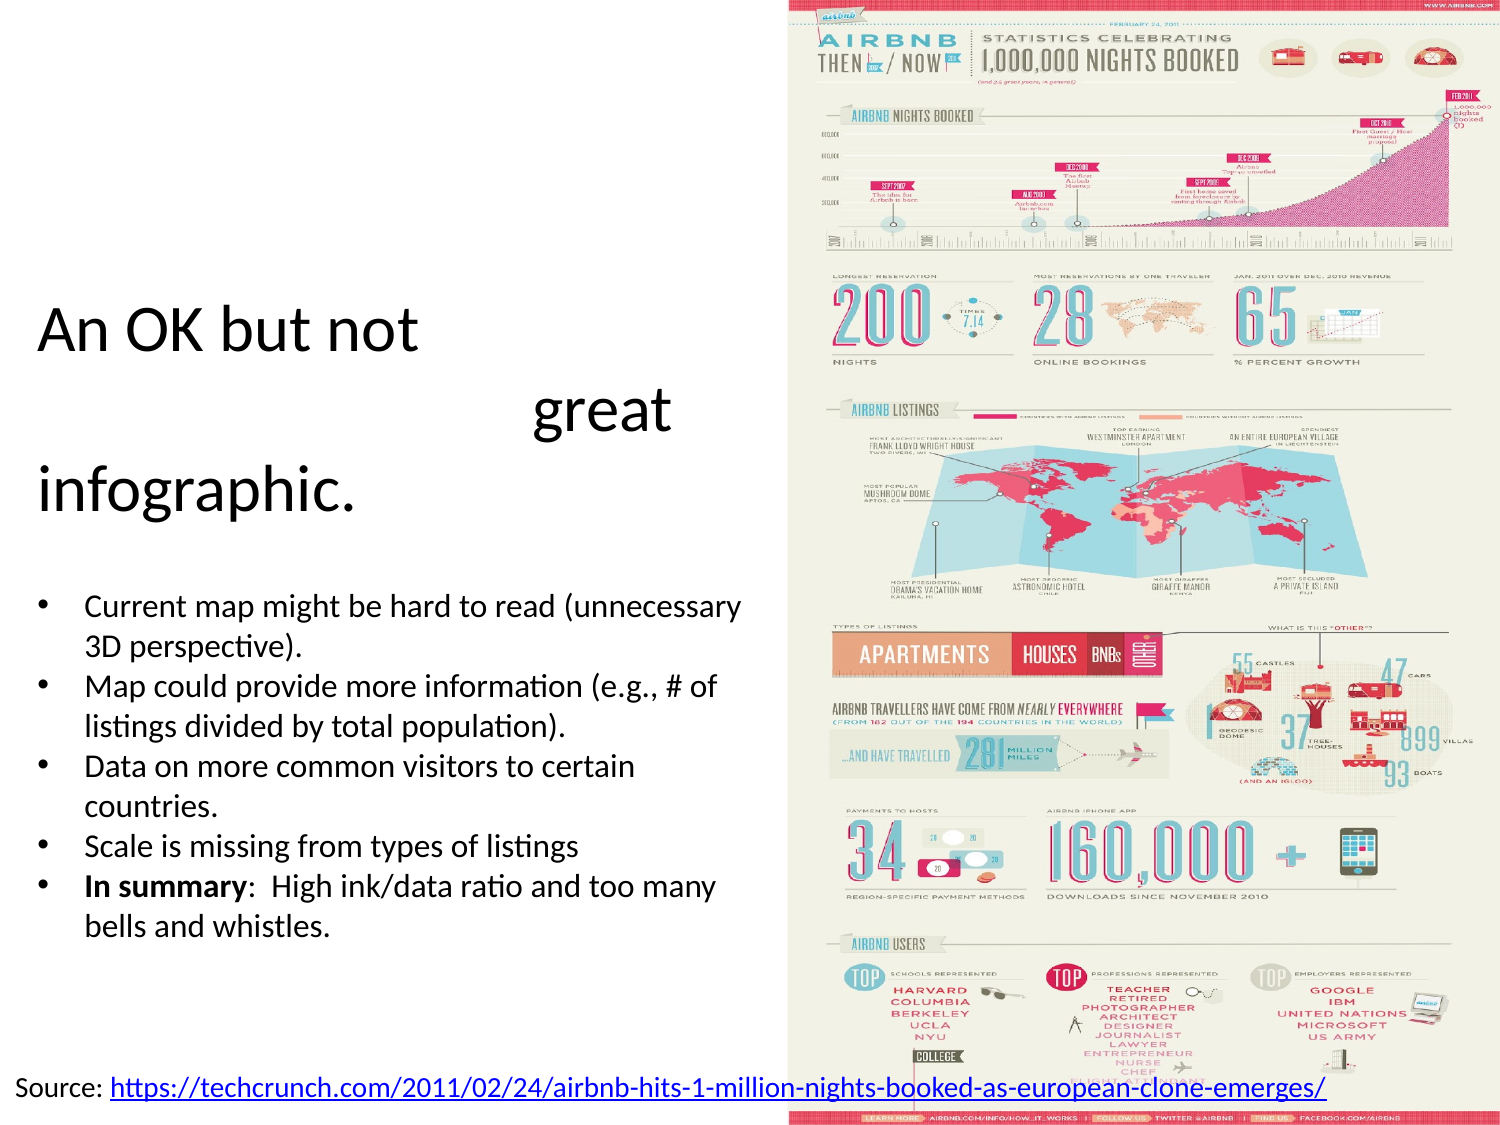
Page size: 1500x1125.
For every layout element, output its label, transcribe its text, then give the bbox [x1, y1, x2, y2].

text_box An OK but not great infographic. [22, 277, 782, 532]
text_box Current map might be hard to read (unnecessary 3D perspective). Map could provide more information (e.g., # of listings divided by total population). Data on more common visitors to certain countries. Scale is missing from types of listings In summary: High ink/data ratio and too many bells and whistles. [22, 576, 782, 992]
text_box Source: https://techcrunch.com/2011/02/24/airbnb-hits-1-million-nights-booked-as-european-clone-emerges/ [0, 1053, 782, 1125]
picture [787, 0, 1500, 1125]
